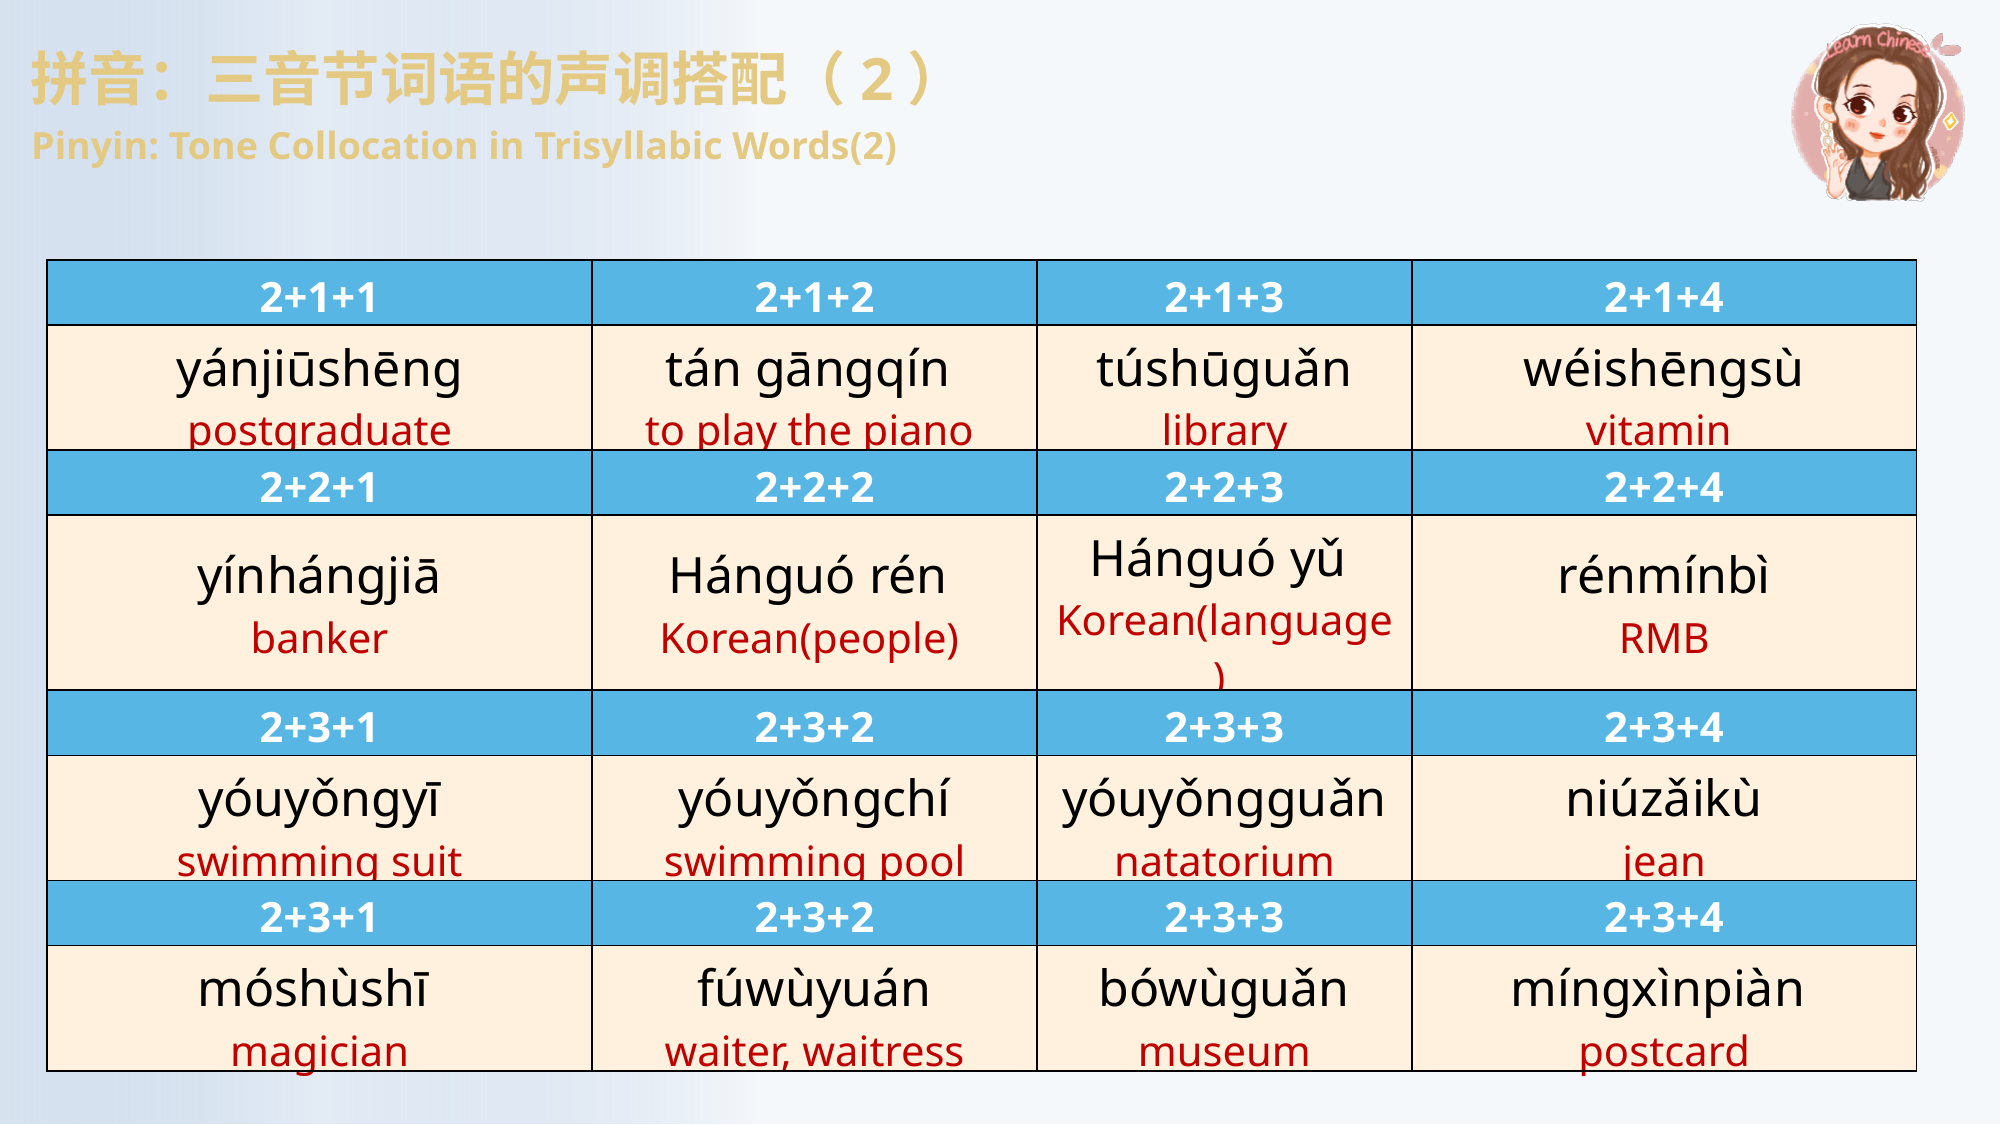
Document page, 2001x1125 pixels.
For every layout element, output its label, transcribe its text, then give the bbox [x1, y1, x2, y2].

table_cell 2+2+3 [1038, 451, 1411, 514]
table_header 2+1+1 [48, 261, 591, 324]
table_cell 2+2+2 [593, 451, 1036, 514]
table_cell yóuyǒnɡyī swimming suit [48, 756, 591, 880]
table_cell 2+3+3 [1038, 691, 1411, 755]
table_cell túshūɡuǎn library [1038, 326, 1411, 449]
table_cell rénmínbì RMB [1413, 516, 1916, 689]
table_cell yínhánɡjiā banker [48, 516, 591, 689]
table_cell 2+3+4 [1413, 881, 1916, 945]
table_header 2+1+2 [593, 261, 1036, 324]
table_cell 2+3+1 [48, 691, 591, 755]
table_cell niúzǎikù jean [1413, 756, 1916, 880]
table_cell wéishēnɡsù vitamin [1413, 326, 1916, 449]
picture [0, 0, 2001, 1125]
table_cell 2+3+3 [1038, 881, 1411, 945]
table_cell móshùshī magician [48, 946, 591, 1070]
table_cell yóuyǒnɡchí swimming pool [593, 756, 1036, 880]
table_cell bówùɡuǎn museum [1038, 946, 1411, 1070]
table_cell Hánɡuó yǔ Korean(language) [1038, 516, 1411, 689]
table_cell 2+2+4 [1413, 451, 1916, 514]
table_cell tán ɡānɡqín to play the piano [593, 326, 1036, 449]
table_header 2+1+4 [1413, 261, 1916, 324]
table_cell 2+3+2 [593, 691, 1036, 755]
table_cell 2+3+4 [1413, 691, 1916, 755]
table_cell fúwùyuán waiter, waitress [593, 946, 1036, 1070]
table_cell mínɡxìnpiàn postcard [1413, 946, 1916, 1070]
table_header 2+1+3 [1038, 261, 1411, 324]
text_box 拼音：三音节词语的声调搭配（2） [15, 35, 981, 120]
table_cell Hánɡuó rén Korean(people) [593, 516, 1036, 689]
table_cell yóuyǒnɡɡuǎn natatorium [1038, 756, 1411, 880]
table_cell 2+3+2 [593, 881, 1036, 945]
table_cell yánjiūshēnɡ postgraduate [48, 326, 591, 449]
table_cell 2+3+1 [48, 881, 591, 945]
text_box Pinyin: Tone Collocation in Trisyllabic Words(2) [16, 115, 913, 175]
table_cell 2+2+1 [48, 451, 591, 514]
